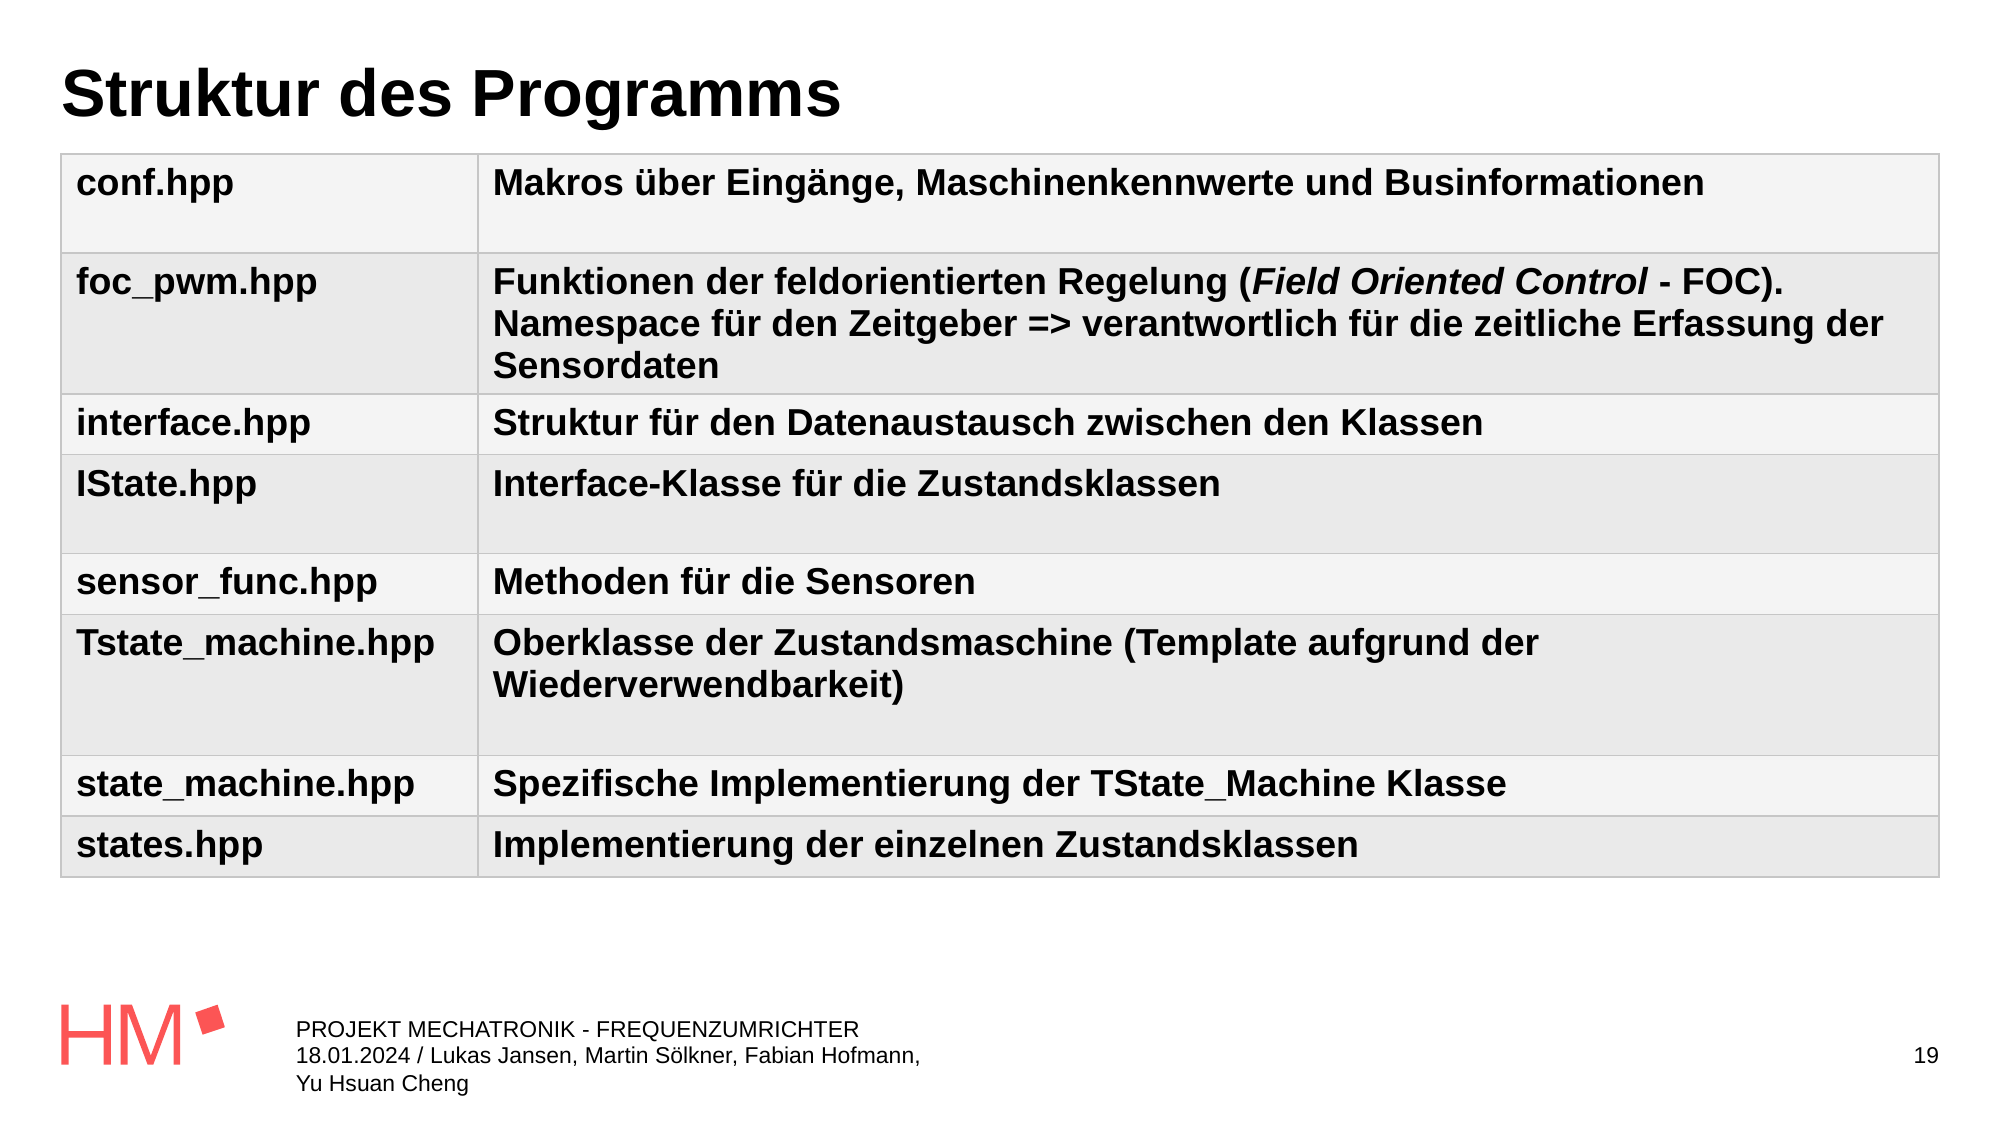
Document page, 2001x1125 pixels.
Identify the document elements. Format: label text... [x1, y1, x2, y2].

table_cell Spezifische Implementierung der TState_Machine Klasse [479, 756, 1938, 815]
title Struktur des Programms [60, 54, 1380, 153]
table_cell Methoden für die Sensoren [479, 554, 1938, 614]
table_cell Struktur für den Datenaustausch zwischen den Klassen [479, 395, 1938, 454]
table_cell state_machine.hpp [62, 756, 477, 815]
table_cell interface.hpp [62, 395, 477, 454]
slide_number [295, 1042, 941, 1077]
table_cell Tstate_machine.hpp [62, 615, 477, 755]
table_header Makros über Eingänge, Maschinenkennwerte und Businformationen [479, 155, 1938, 252]
table_header conf.hpp [62, 155, 477, 252]
table_cell Interface-Klasse für die Zustandsklassen [479, 455, 1938, 553]
table_cell states.hpp [62, 817, 477, 876]
table_cell Funktionen der feldorientierten Regelung (Field Oriented Control - FOC). Namespace für den Zeitgeber => verantwortlich für die zeitliche Erfassung der Sensordaten [479, 254, 1938, 393]
table_cell foc_pwm.hpp [62, 254, 477, 393]
footer PROJEKT MECHATRONIK - FREQUENZUMRICHTER [295, 1004, 941, 1042]
table_cell sensor_func.hpp [62, 554, 477, 614]
slide_number 19 [1728, 1040, 1940, 1077]
table_cell IState.hpp [62, 455, 477, 553]
table_cell Oberklasse der Zustandsmaschine (Template aufgrund der Wiederverwendbarkeit) [479, 615, 1938, 755]
table_cell Implementierung der einzelnen Zustandsklassen [479, 817, 1938, 876]
